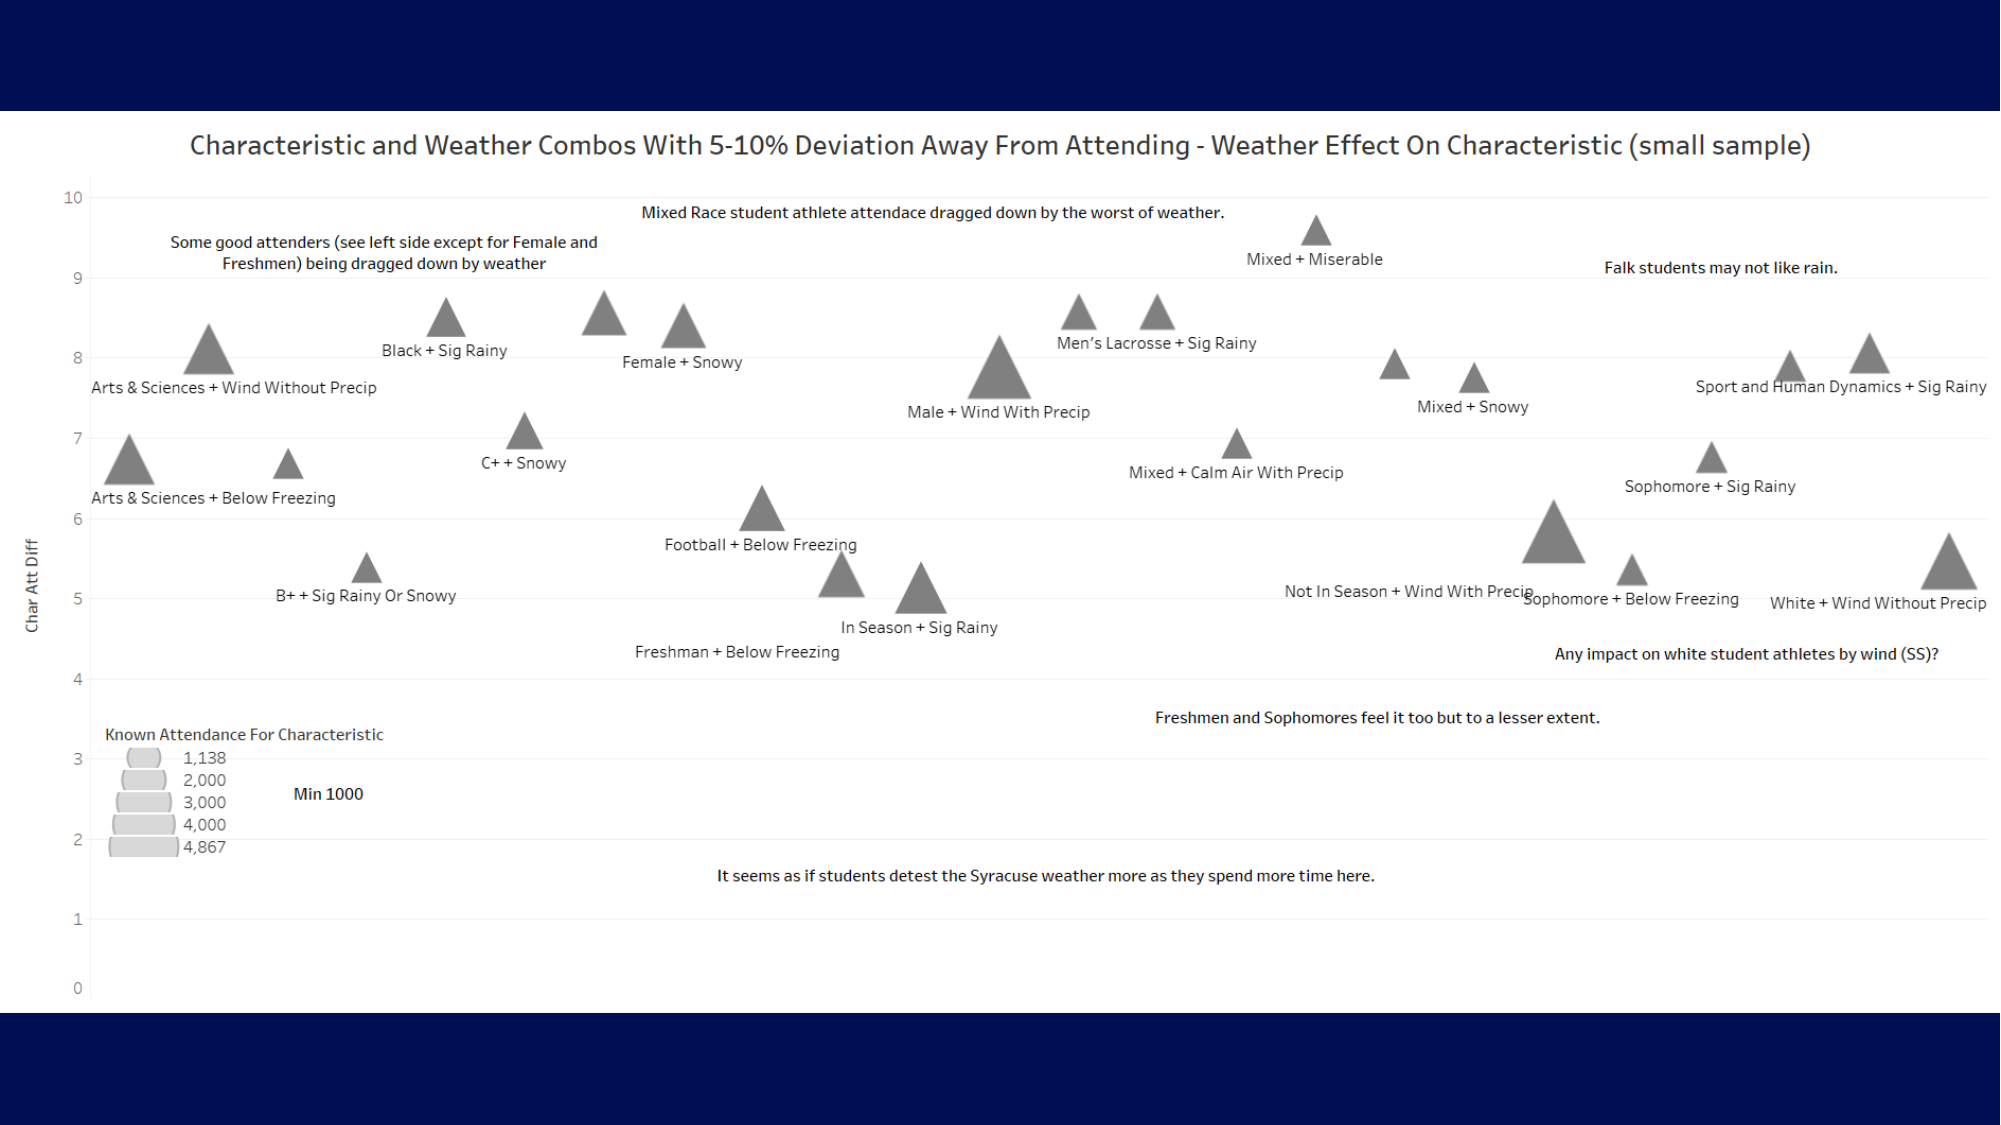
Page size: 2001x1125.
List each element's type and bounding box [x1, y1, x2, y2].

picture [0, 111, 2000, 1014]
